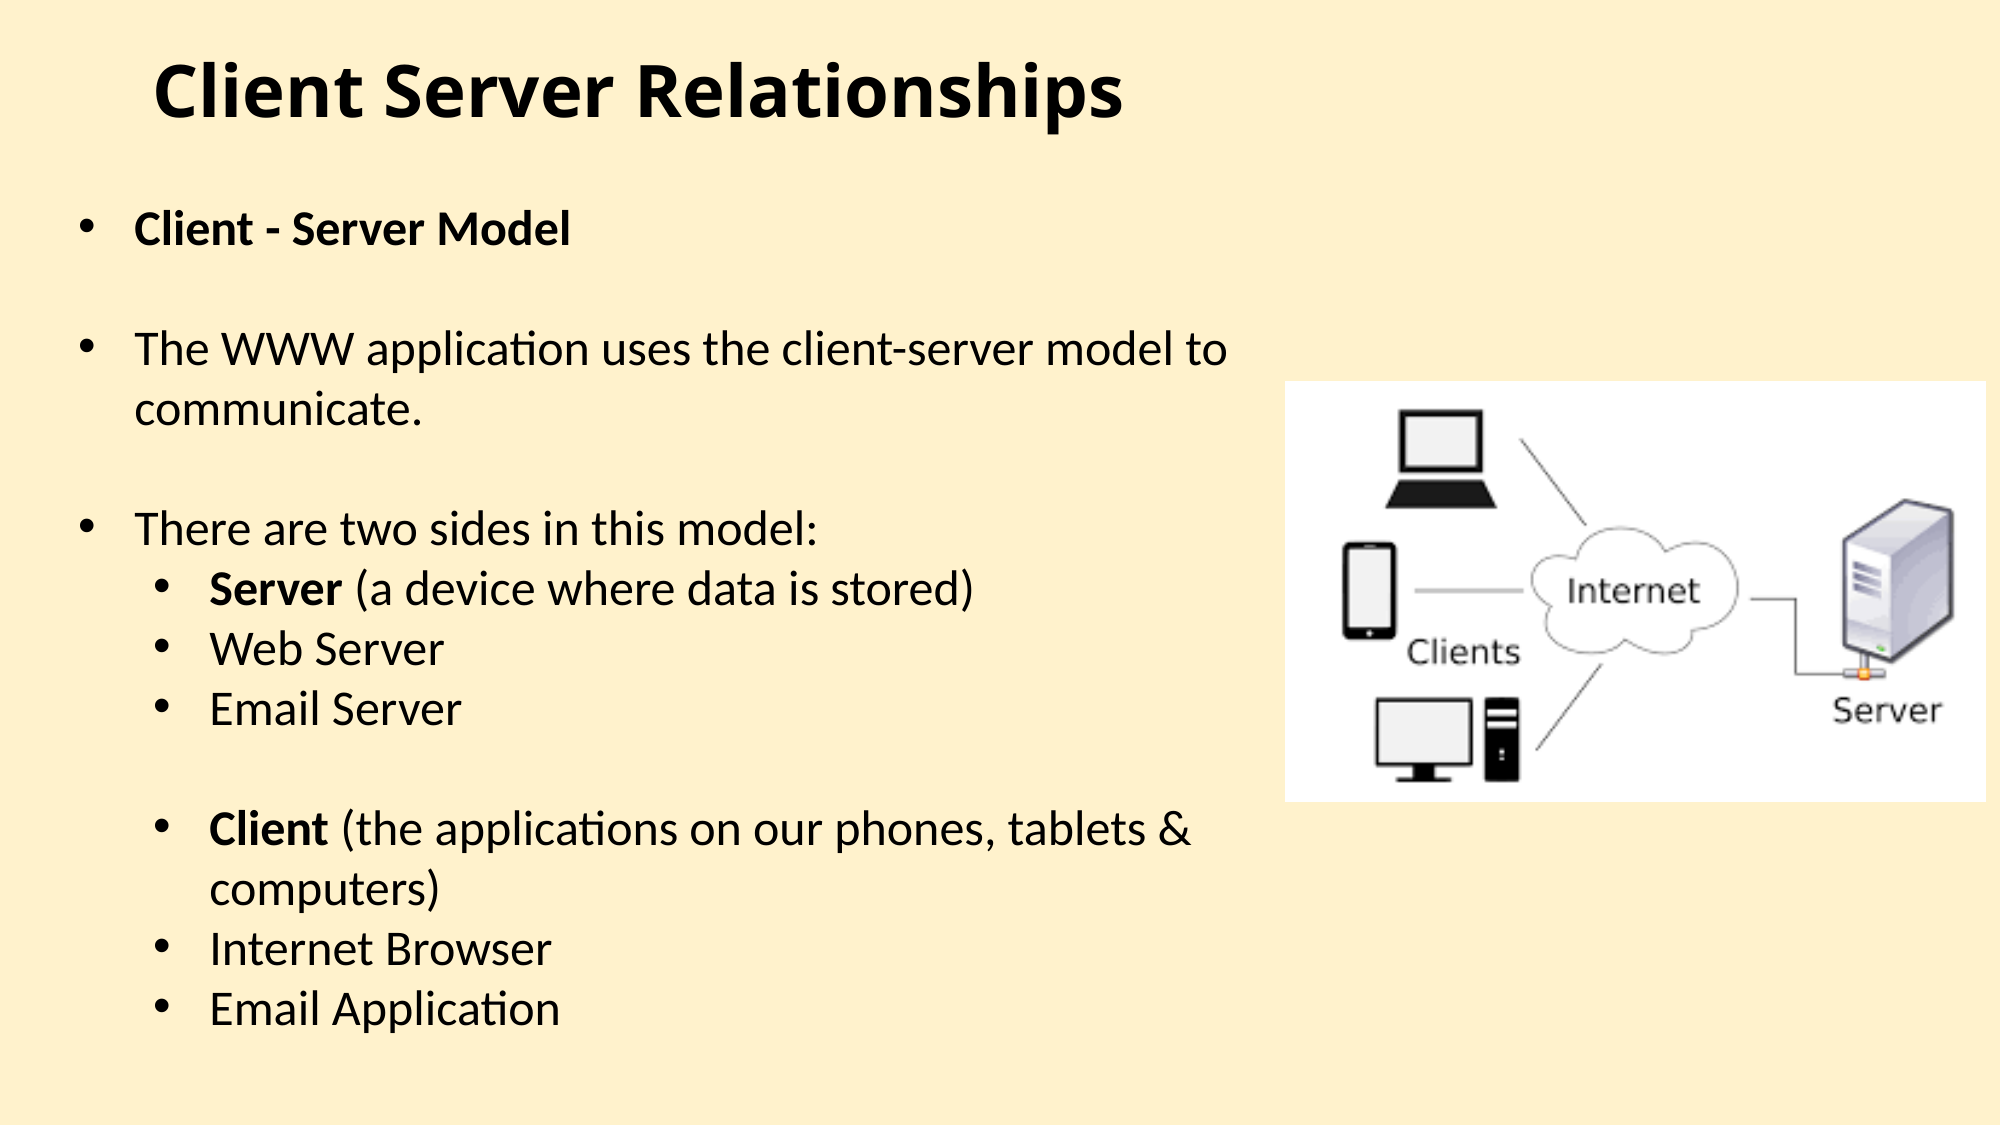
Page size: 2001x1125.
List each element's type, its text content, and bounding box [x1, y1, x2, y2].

text_box Client - Server Model The WWW application uses the client-server model to communicate. There are two sides in this model: Server (a device where data is stored) Web Server Email Server Client (the applications on our phones, tablets & computers) Internet Browser Email Application [63, 187, 1366, 1103]
title Client Server Relationships [137, 12, 1171, 175]
picture [1285, 381, 1986, 802]
